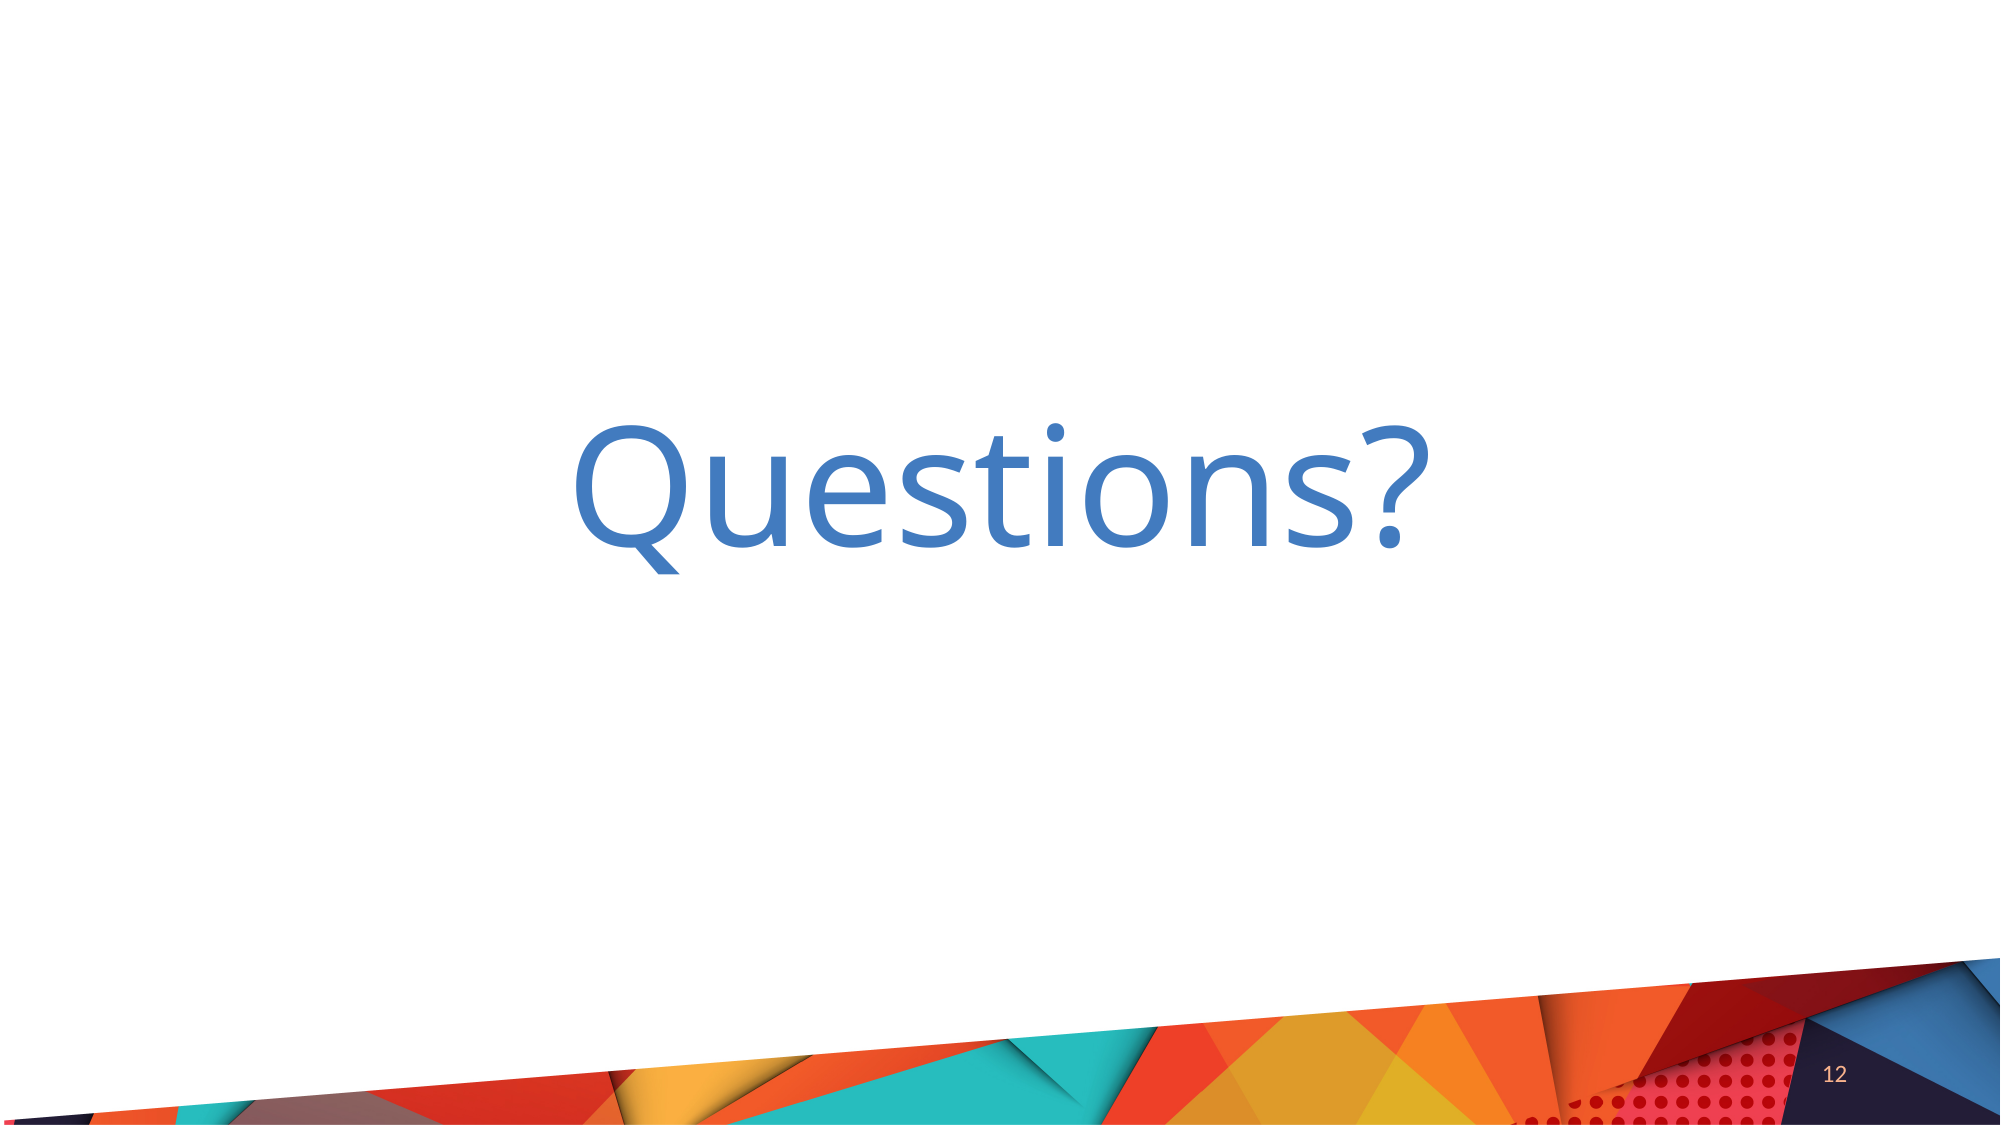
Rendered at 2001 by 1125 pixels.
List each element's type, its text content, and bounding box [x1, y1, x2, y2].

title Questions? [99, 394, 1900, 730]
picture [0, 0, 2001, 1125]
slide_number 12 [1412, 1042, 1863, 1103]
